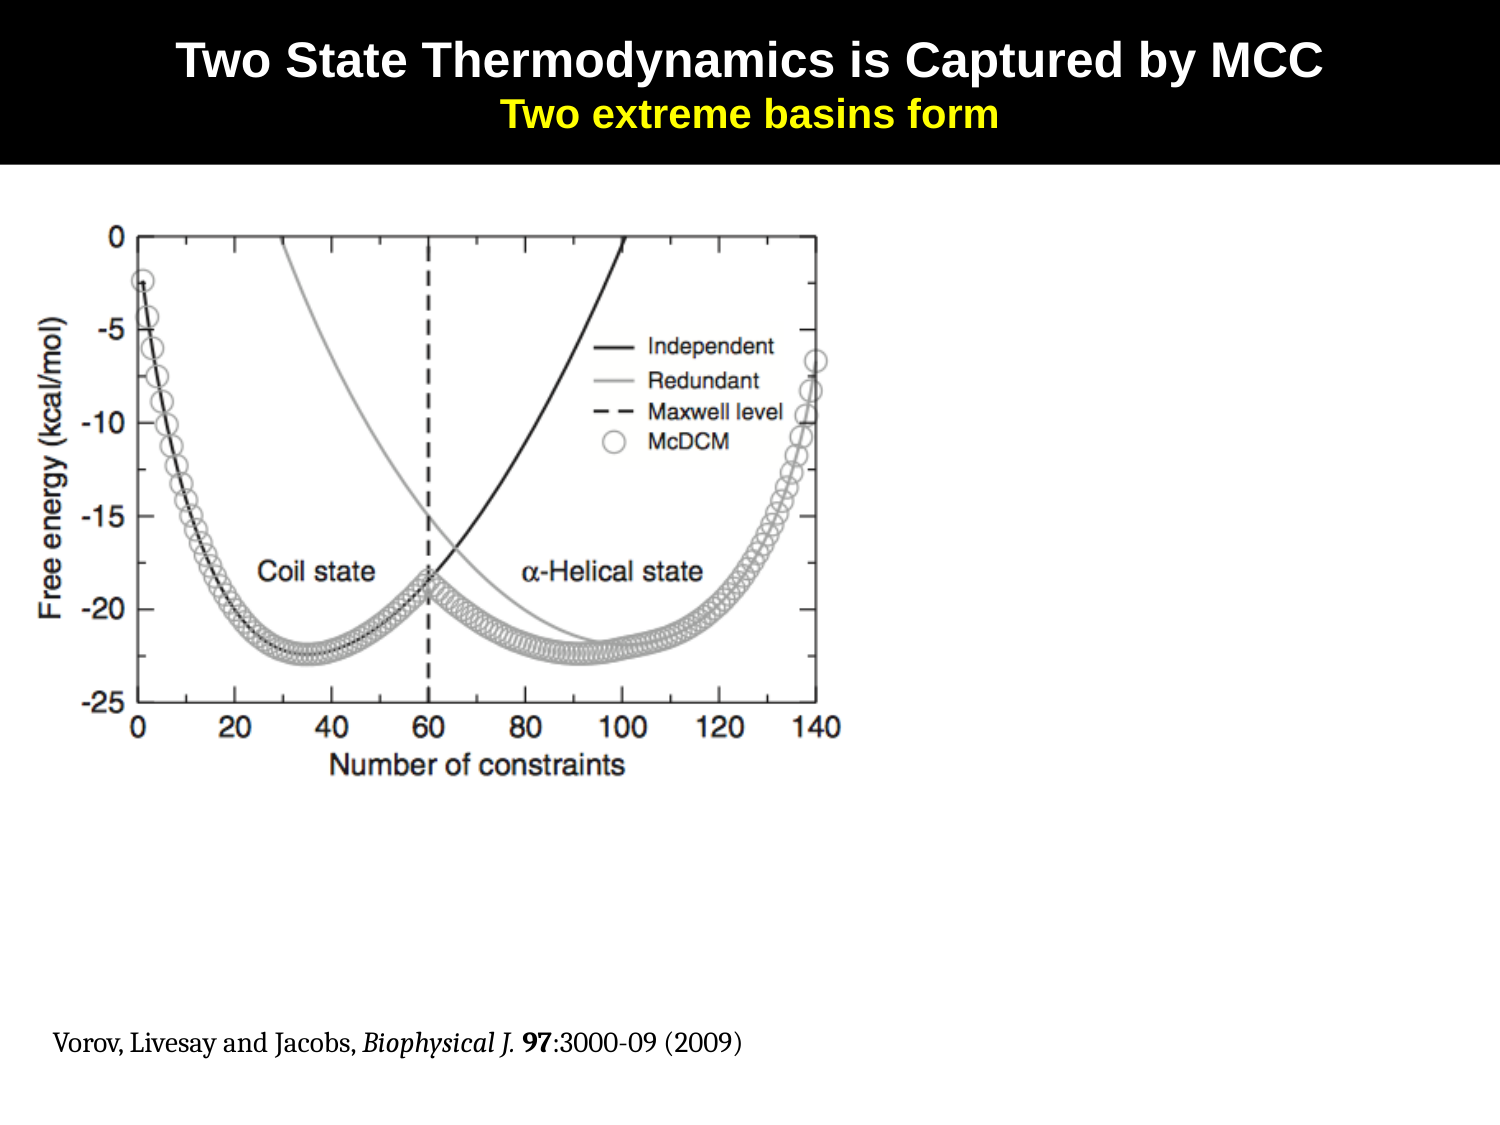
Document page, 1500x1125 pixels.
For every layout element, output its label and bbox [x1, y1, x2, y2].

picture [8, 203, 874, 807]
text_box [0, 0, 1500, 165]
text_box [37, 955, 834, 1067]
